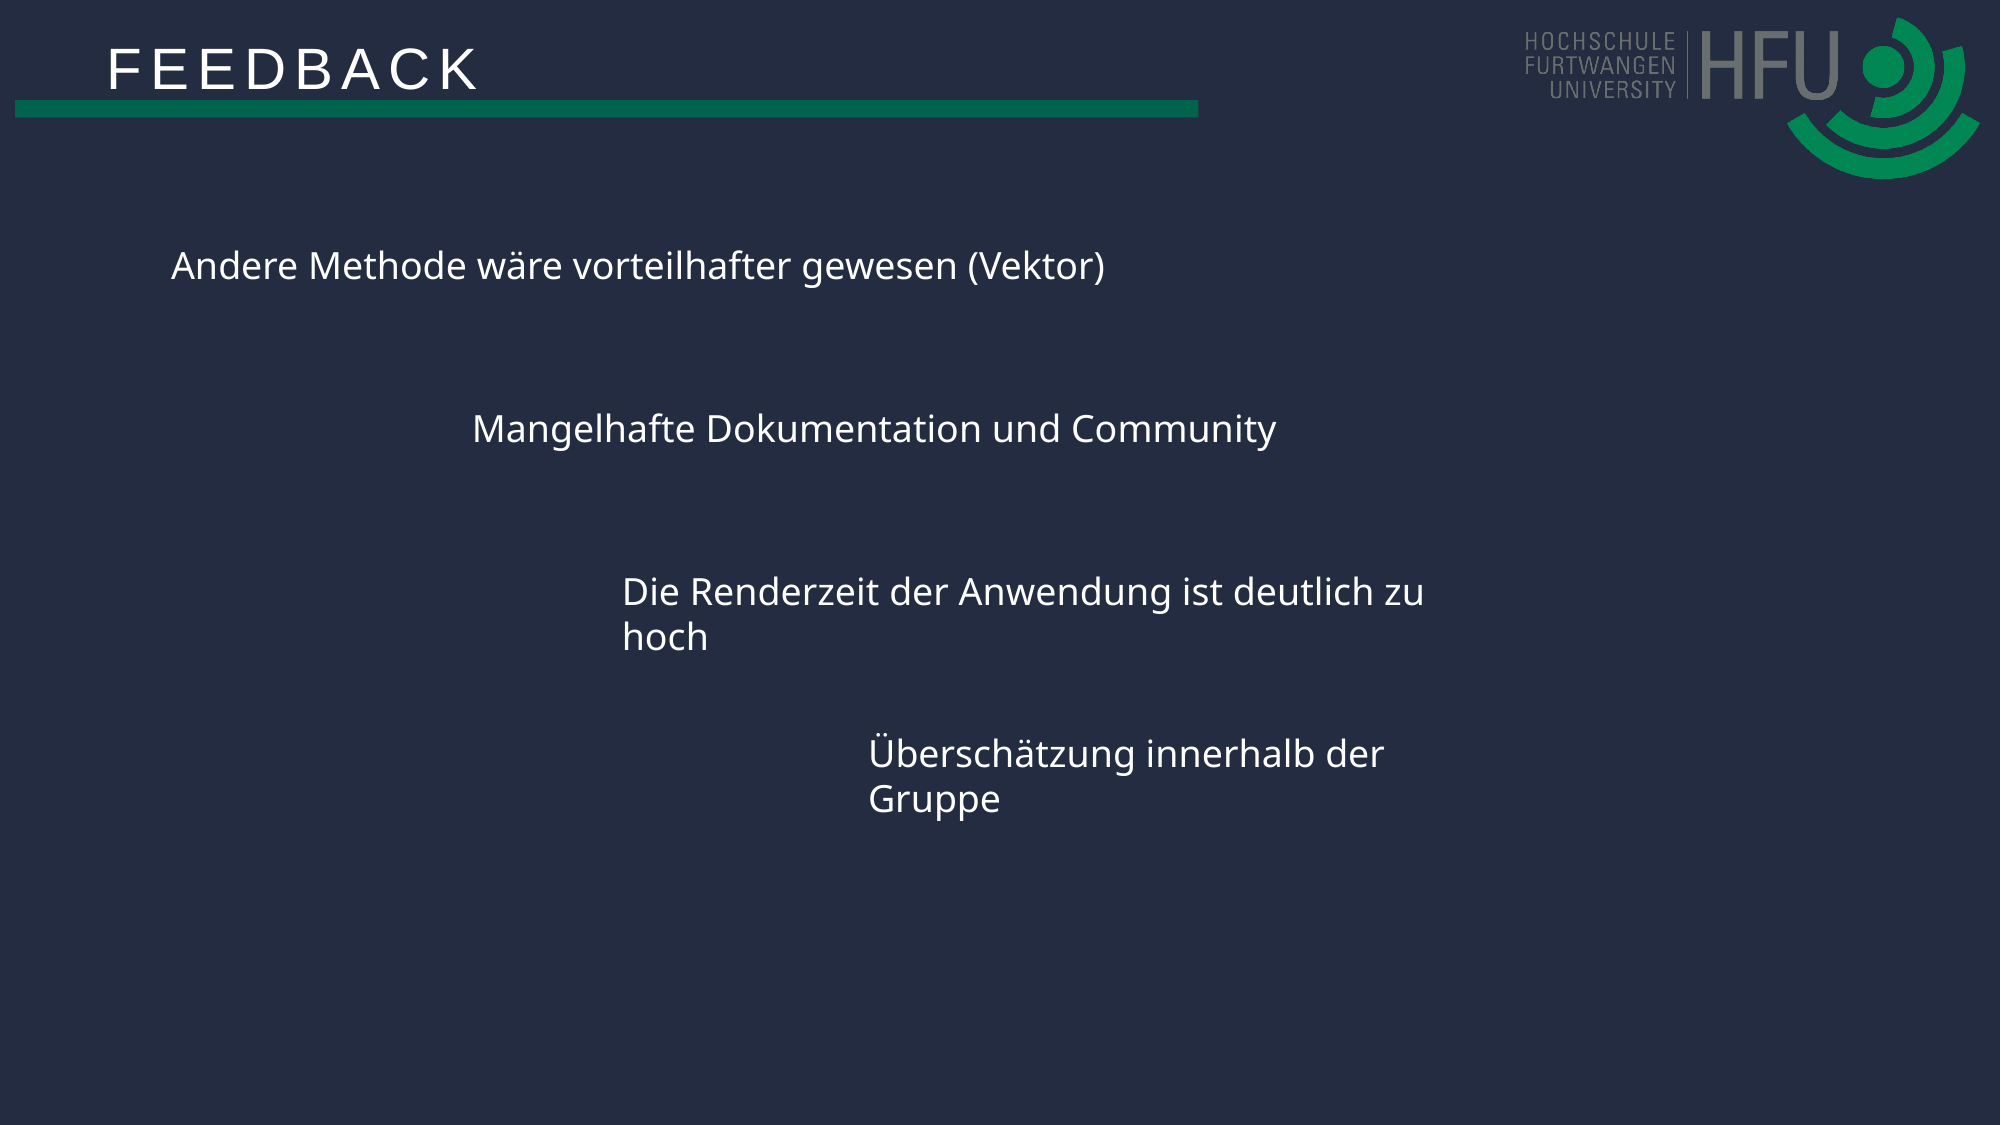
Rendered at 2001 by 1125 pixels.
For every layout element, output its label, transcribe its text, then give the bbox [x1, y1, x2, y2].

picture [1521, 12, 1986, 184]
text_box [14, 99, 1199, 118]
text_box Mangelhafte Dokumentation und Community [456, 397, 1492, 458]
text_box Überschätzung innerhalb der Gruppe [853, 722, 1535, 828]
text_box Andere Methode wäre vorteilhafter gewesen (Vektor) [156, 234, 1165, 295]
text_box Feedback [106, 0, 1450, 133]
text_box Die Renderzeit der Anwendung ist deutlich zu hoch [606, 559, 1535, 665]
